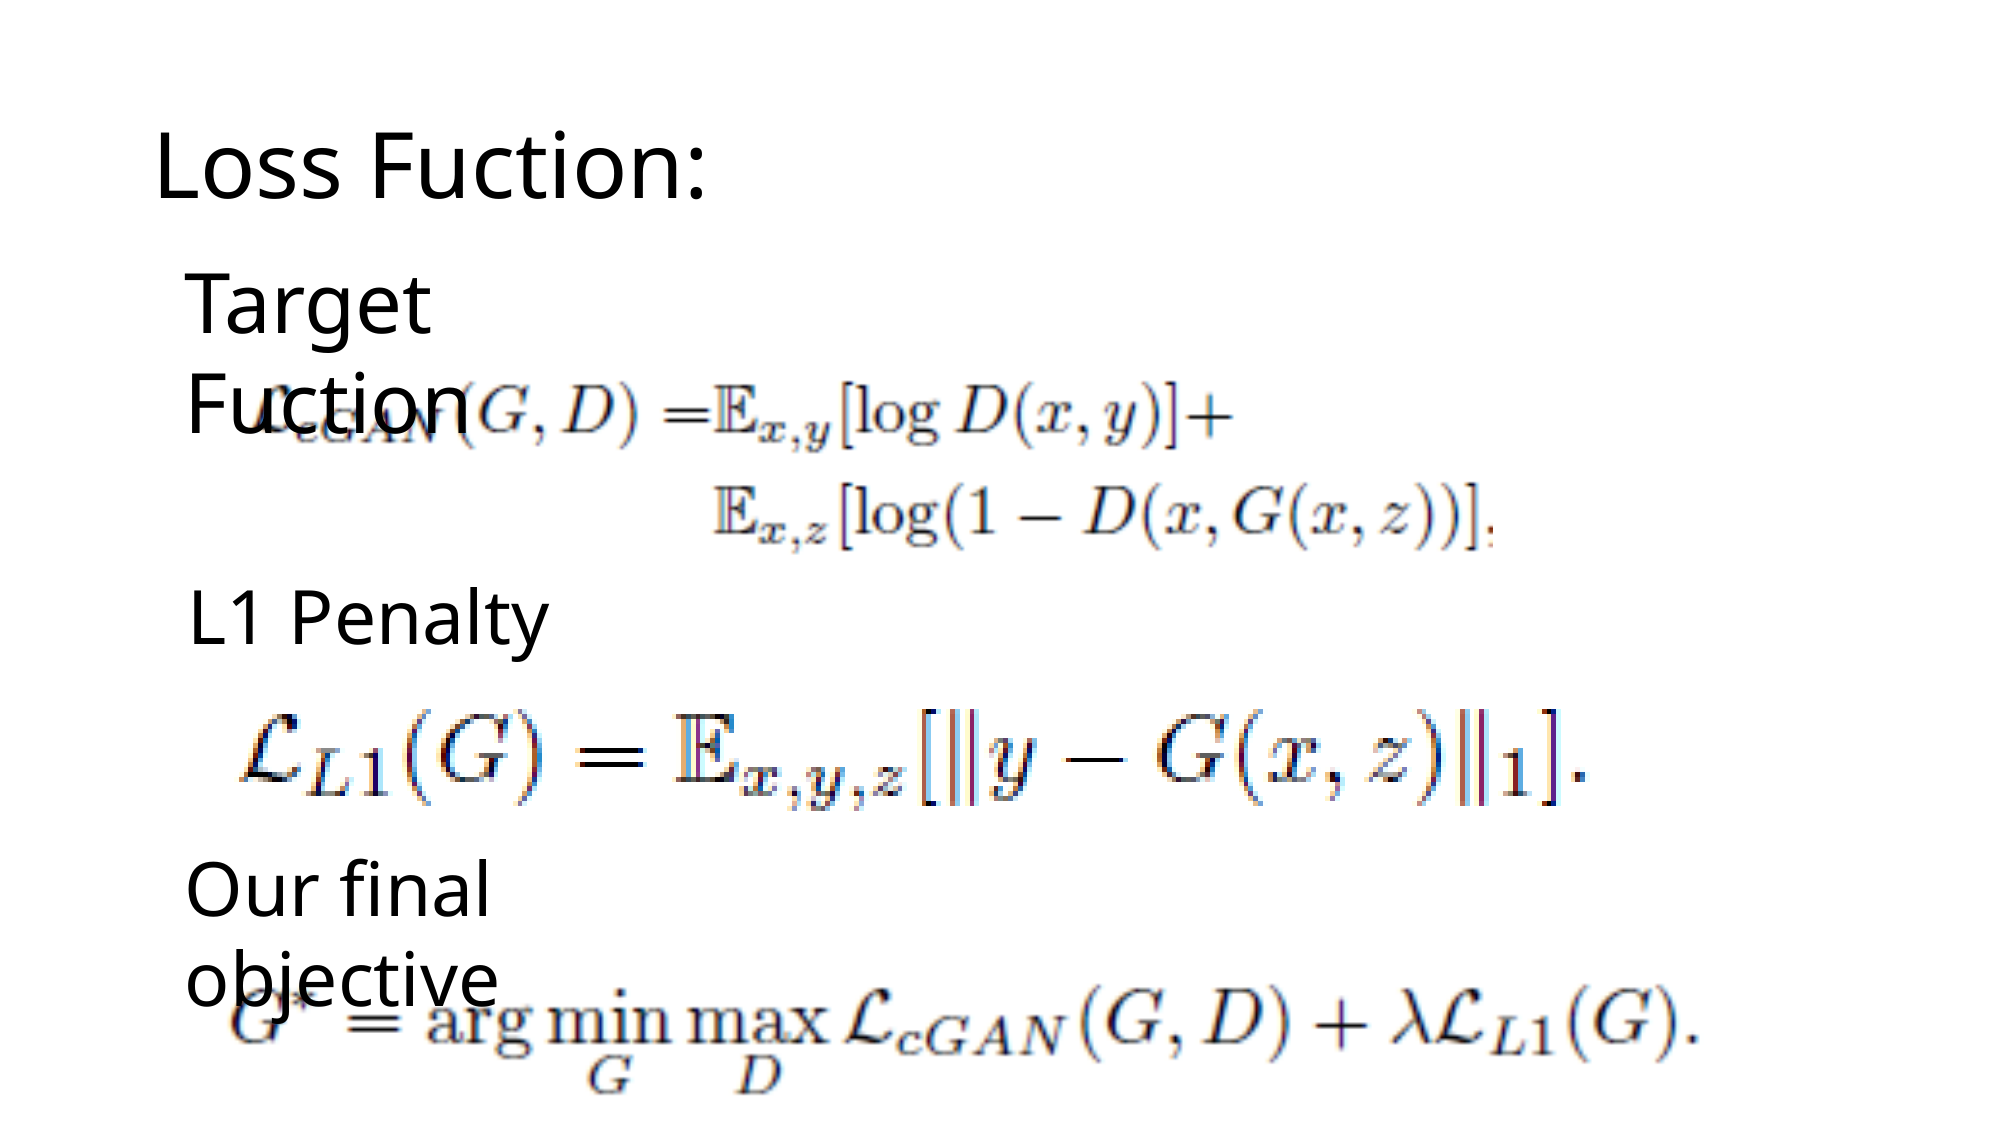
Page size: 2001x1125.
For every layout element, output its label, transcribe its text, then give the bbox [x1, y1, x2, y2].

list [137, 339, 1493, 592]
text_box Our final objective [169, 834, 818, 920]
text_box L1 Penalty [172, 592, 750, 668]
title Loss Fuction: [137, 59, 1863, 278]
text_box Target Fuction [170, 242, 750, 339]
picture [172, 676, 1624, 840]
picture [137, 920, 1750, 1107]
